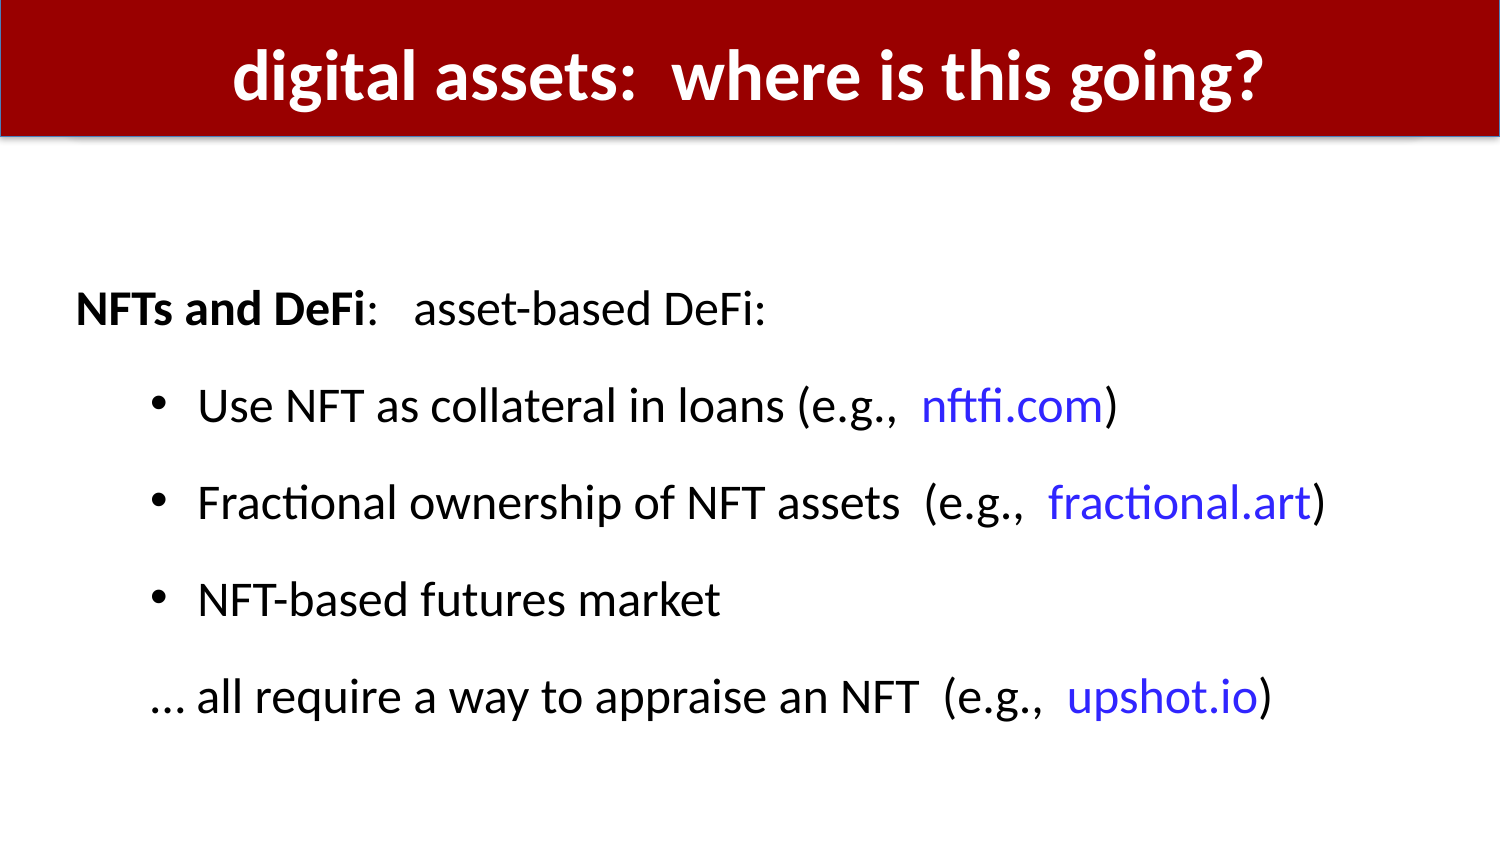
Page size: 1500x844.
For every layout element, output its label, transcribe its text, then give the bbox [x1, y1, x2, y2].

title digital assets: where is this going? [75, 20, 1425, 123]
list NFTs and DeFi: asset-based DeFi: Use NFT as collateral in loans (e.g., nftfi.com) Fractional ownership of NFT assets (e.g., fractional.art) NFT-based futures market … all require a way to appraise an NFT (e.g., upshot.io) [60, 158, 1466, 844]
